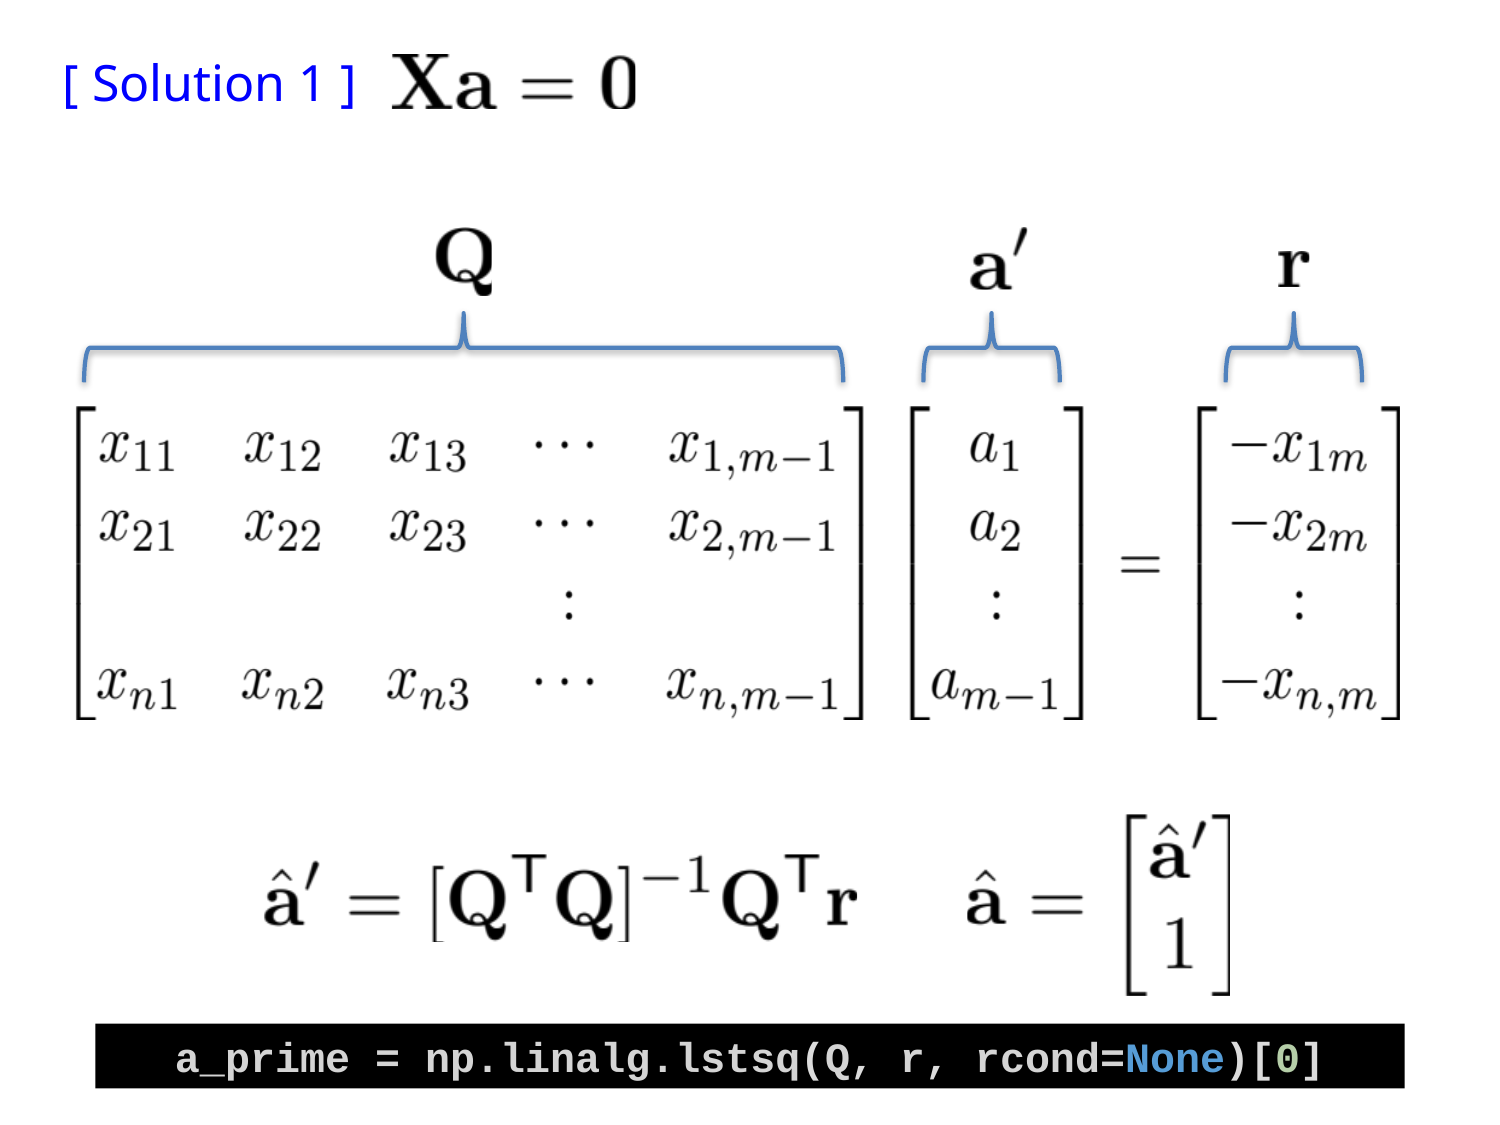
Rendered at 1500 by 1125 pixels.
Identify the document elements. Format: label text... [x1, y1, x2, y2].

picture [967, 813, 1231, 996]
picture [391, 54, 636, 110]
text_box a_prime = np.linalg.lstsq(Q, r, rcond=None)[0] [95, 1023, 1405, 1089]
picture [74, 404, 1401, 720]
picture [263, 853, 858, 942]
picture [1277, 250, 1310, 287]
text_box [83, 312, 1060, 383]
picture [968, 226, 1028, 290]
text_box [1223, 311, 1365, 383]
picture [435, 226, 492, 297]
text_box [ Solution 1 ] [47, 43, 1396, 119]
